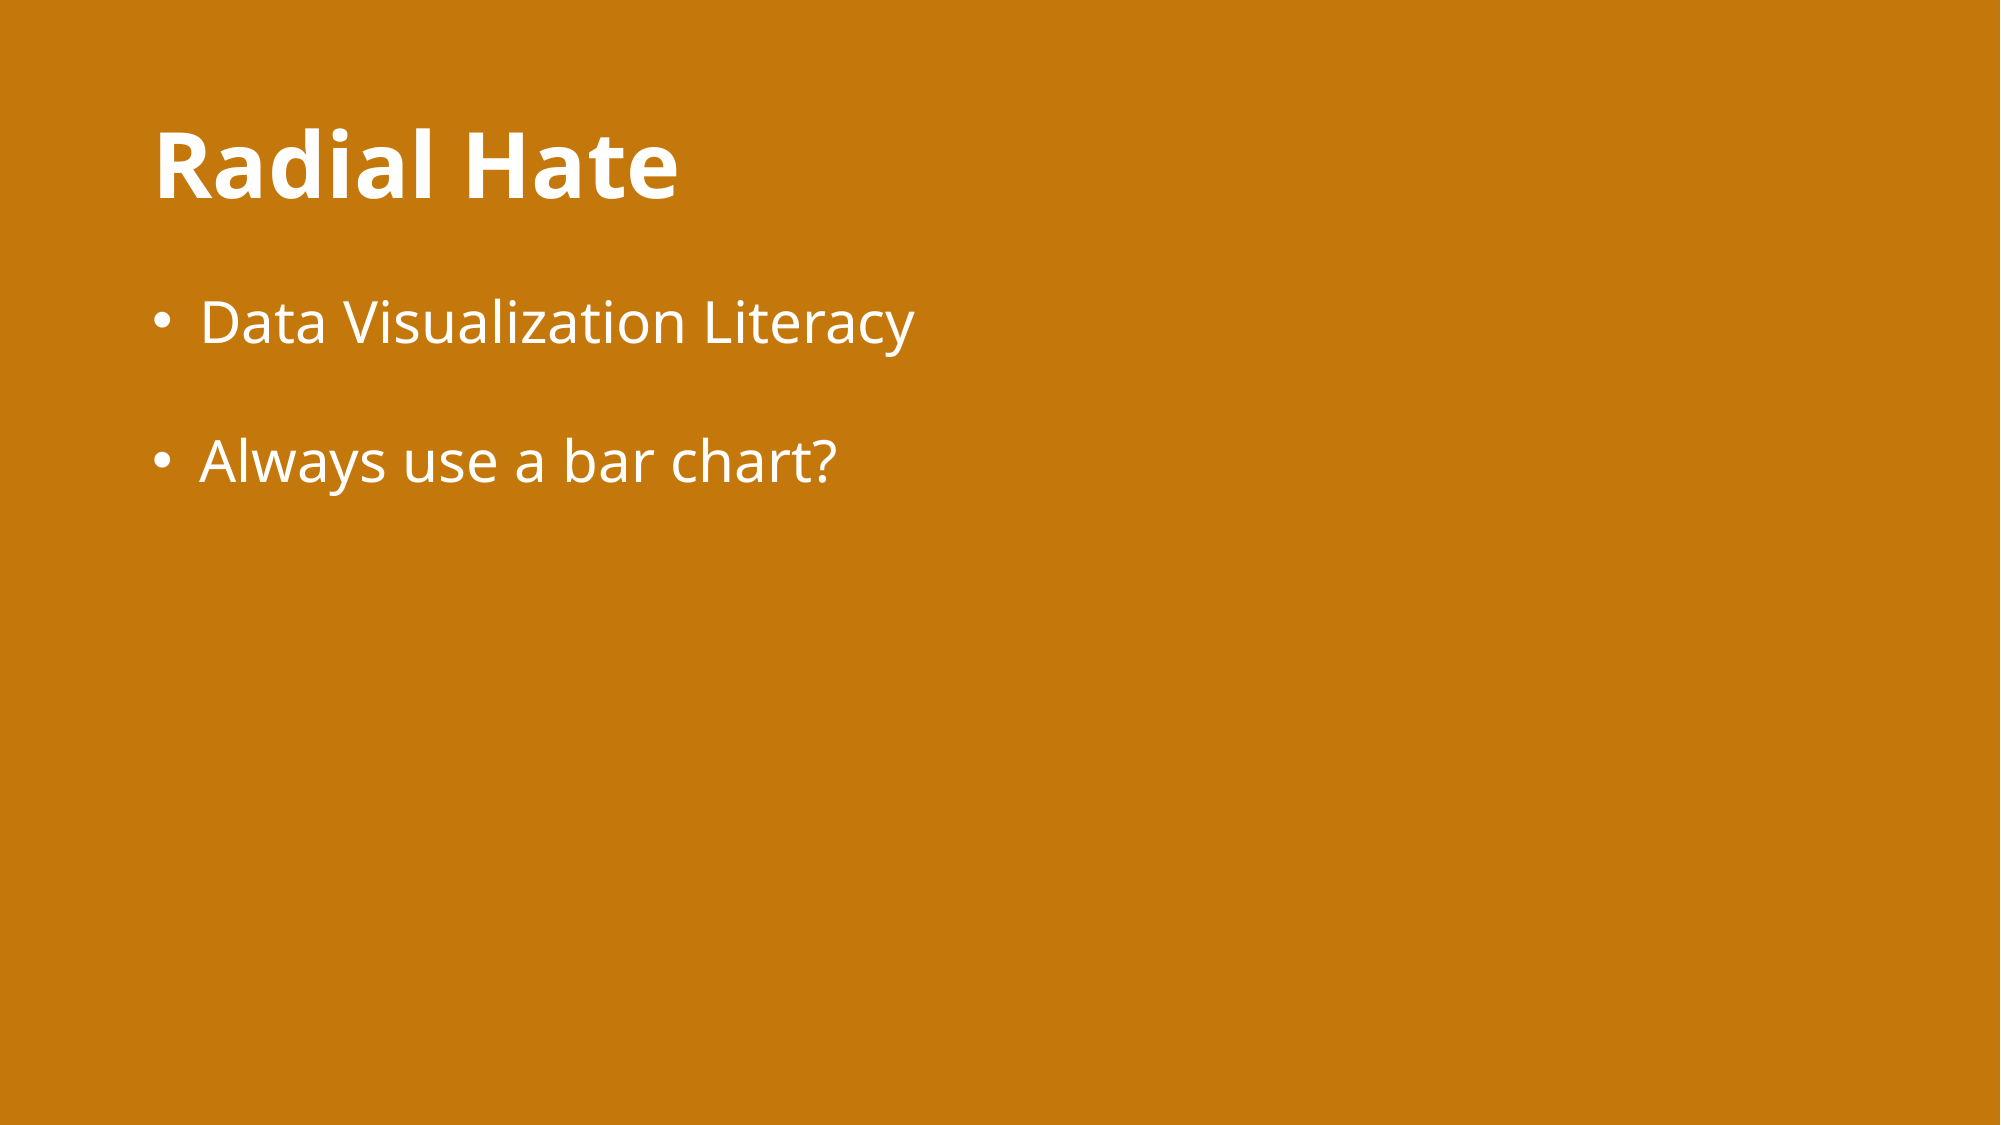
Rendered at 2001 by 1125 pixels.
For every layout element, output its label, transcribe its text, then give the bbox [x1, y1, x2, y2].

text_box Data Visualization Literacy Always use a bar chart? [137, 277, 1863, 502]
title Radial Hate [137, 59, 1863, 277]
